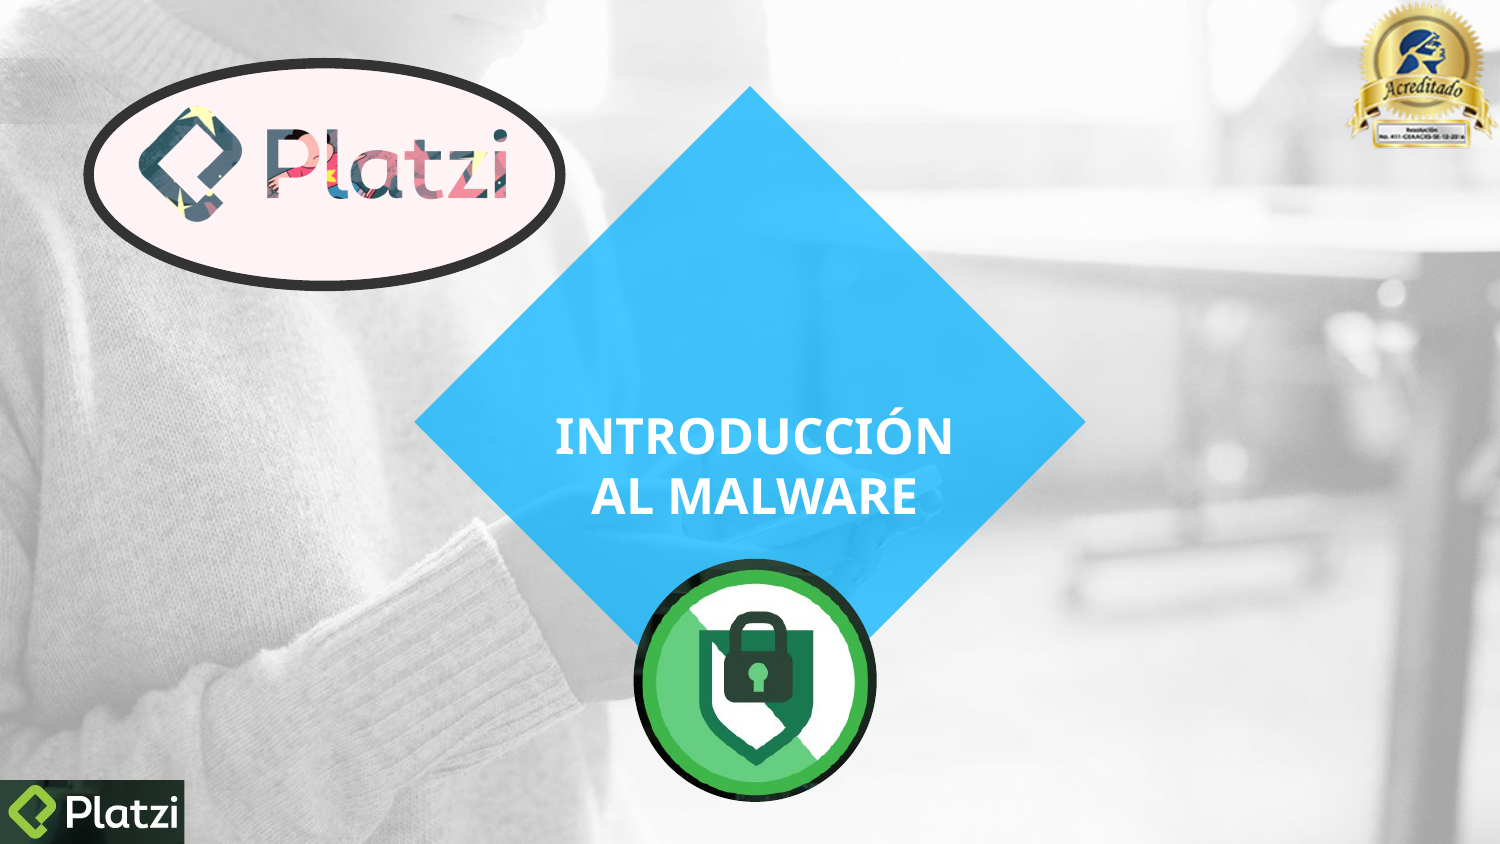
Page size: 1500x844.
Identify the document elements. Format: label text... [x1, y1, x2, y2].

slide_number 32 [0, 0, 1500, 844]
picture [532, 540, 968, 803]
picture [88, 62, 561, 287]
picture [0, 780, 185, 844]
picture [414, 331, 505, 513]
title INTRODUCCIÓN AL MALWARE [505, 204, 1006, 540]
picture [1335, 0, 1500, 152]
picture [632, 86, 868, 204]
picture [1006, 342, 1086, 502]
